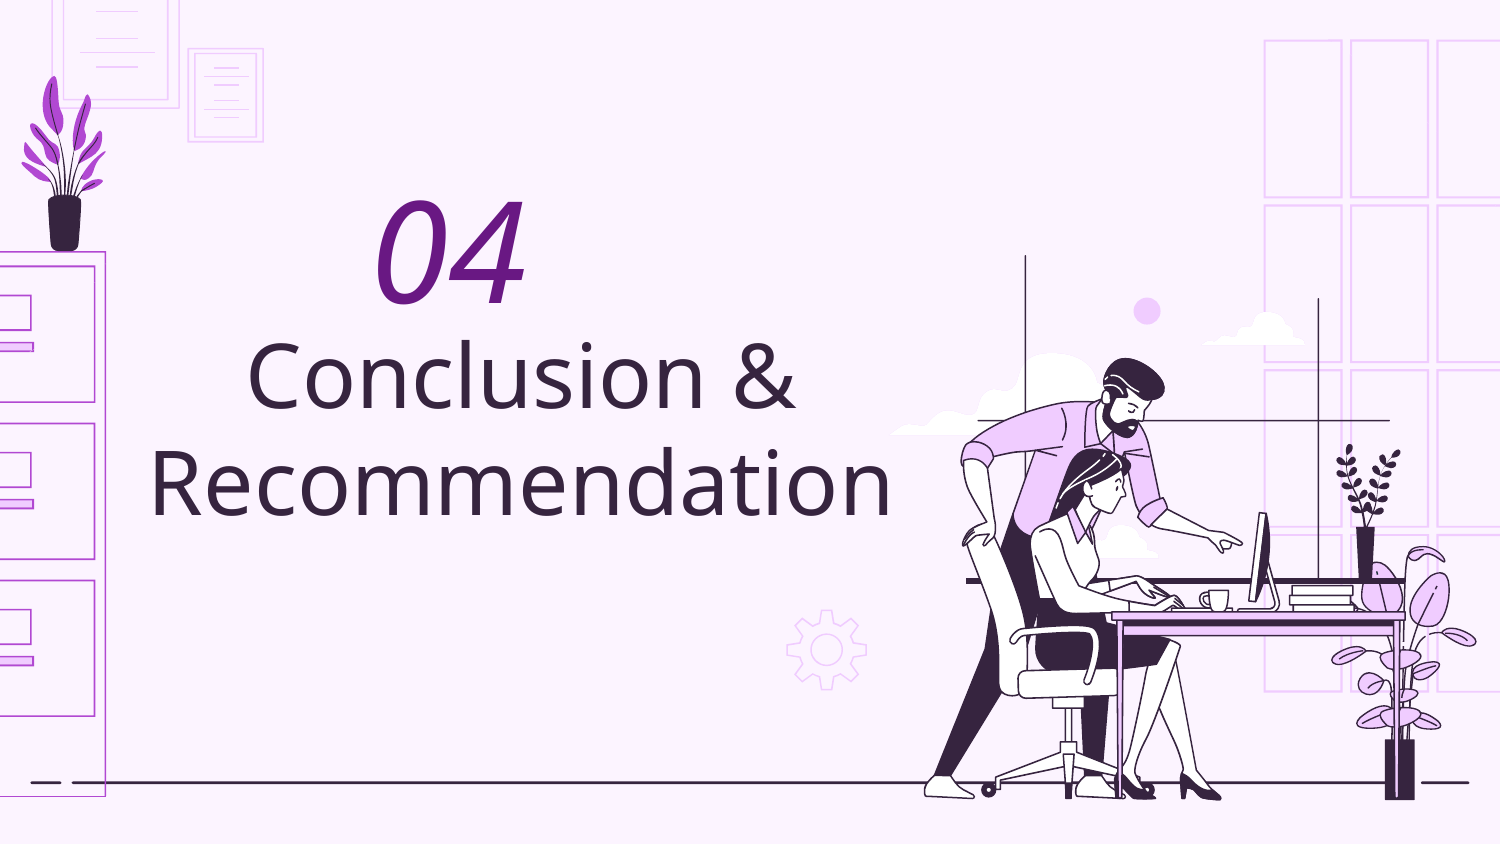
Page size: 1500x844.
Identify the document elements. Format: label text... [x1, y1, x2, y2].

title 04 [327, 178, 570, 316]
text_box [888, 254, 1407, 801]
title Conclusion & Recommendation [120, 303, 883, 558]
text_box [786, 609, 867, 691]
